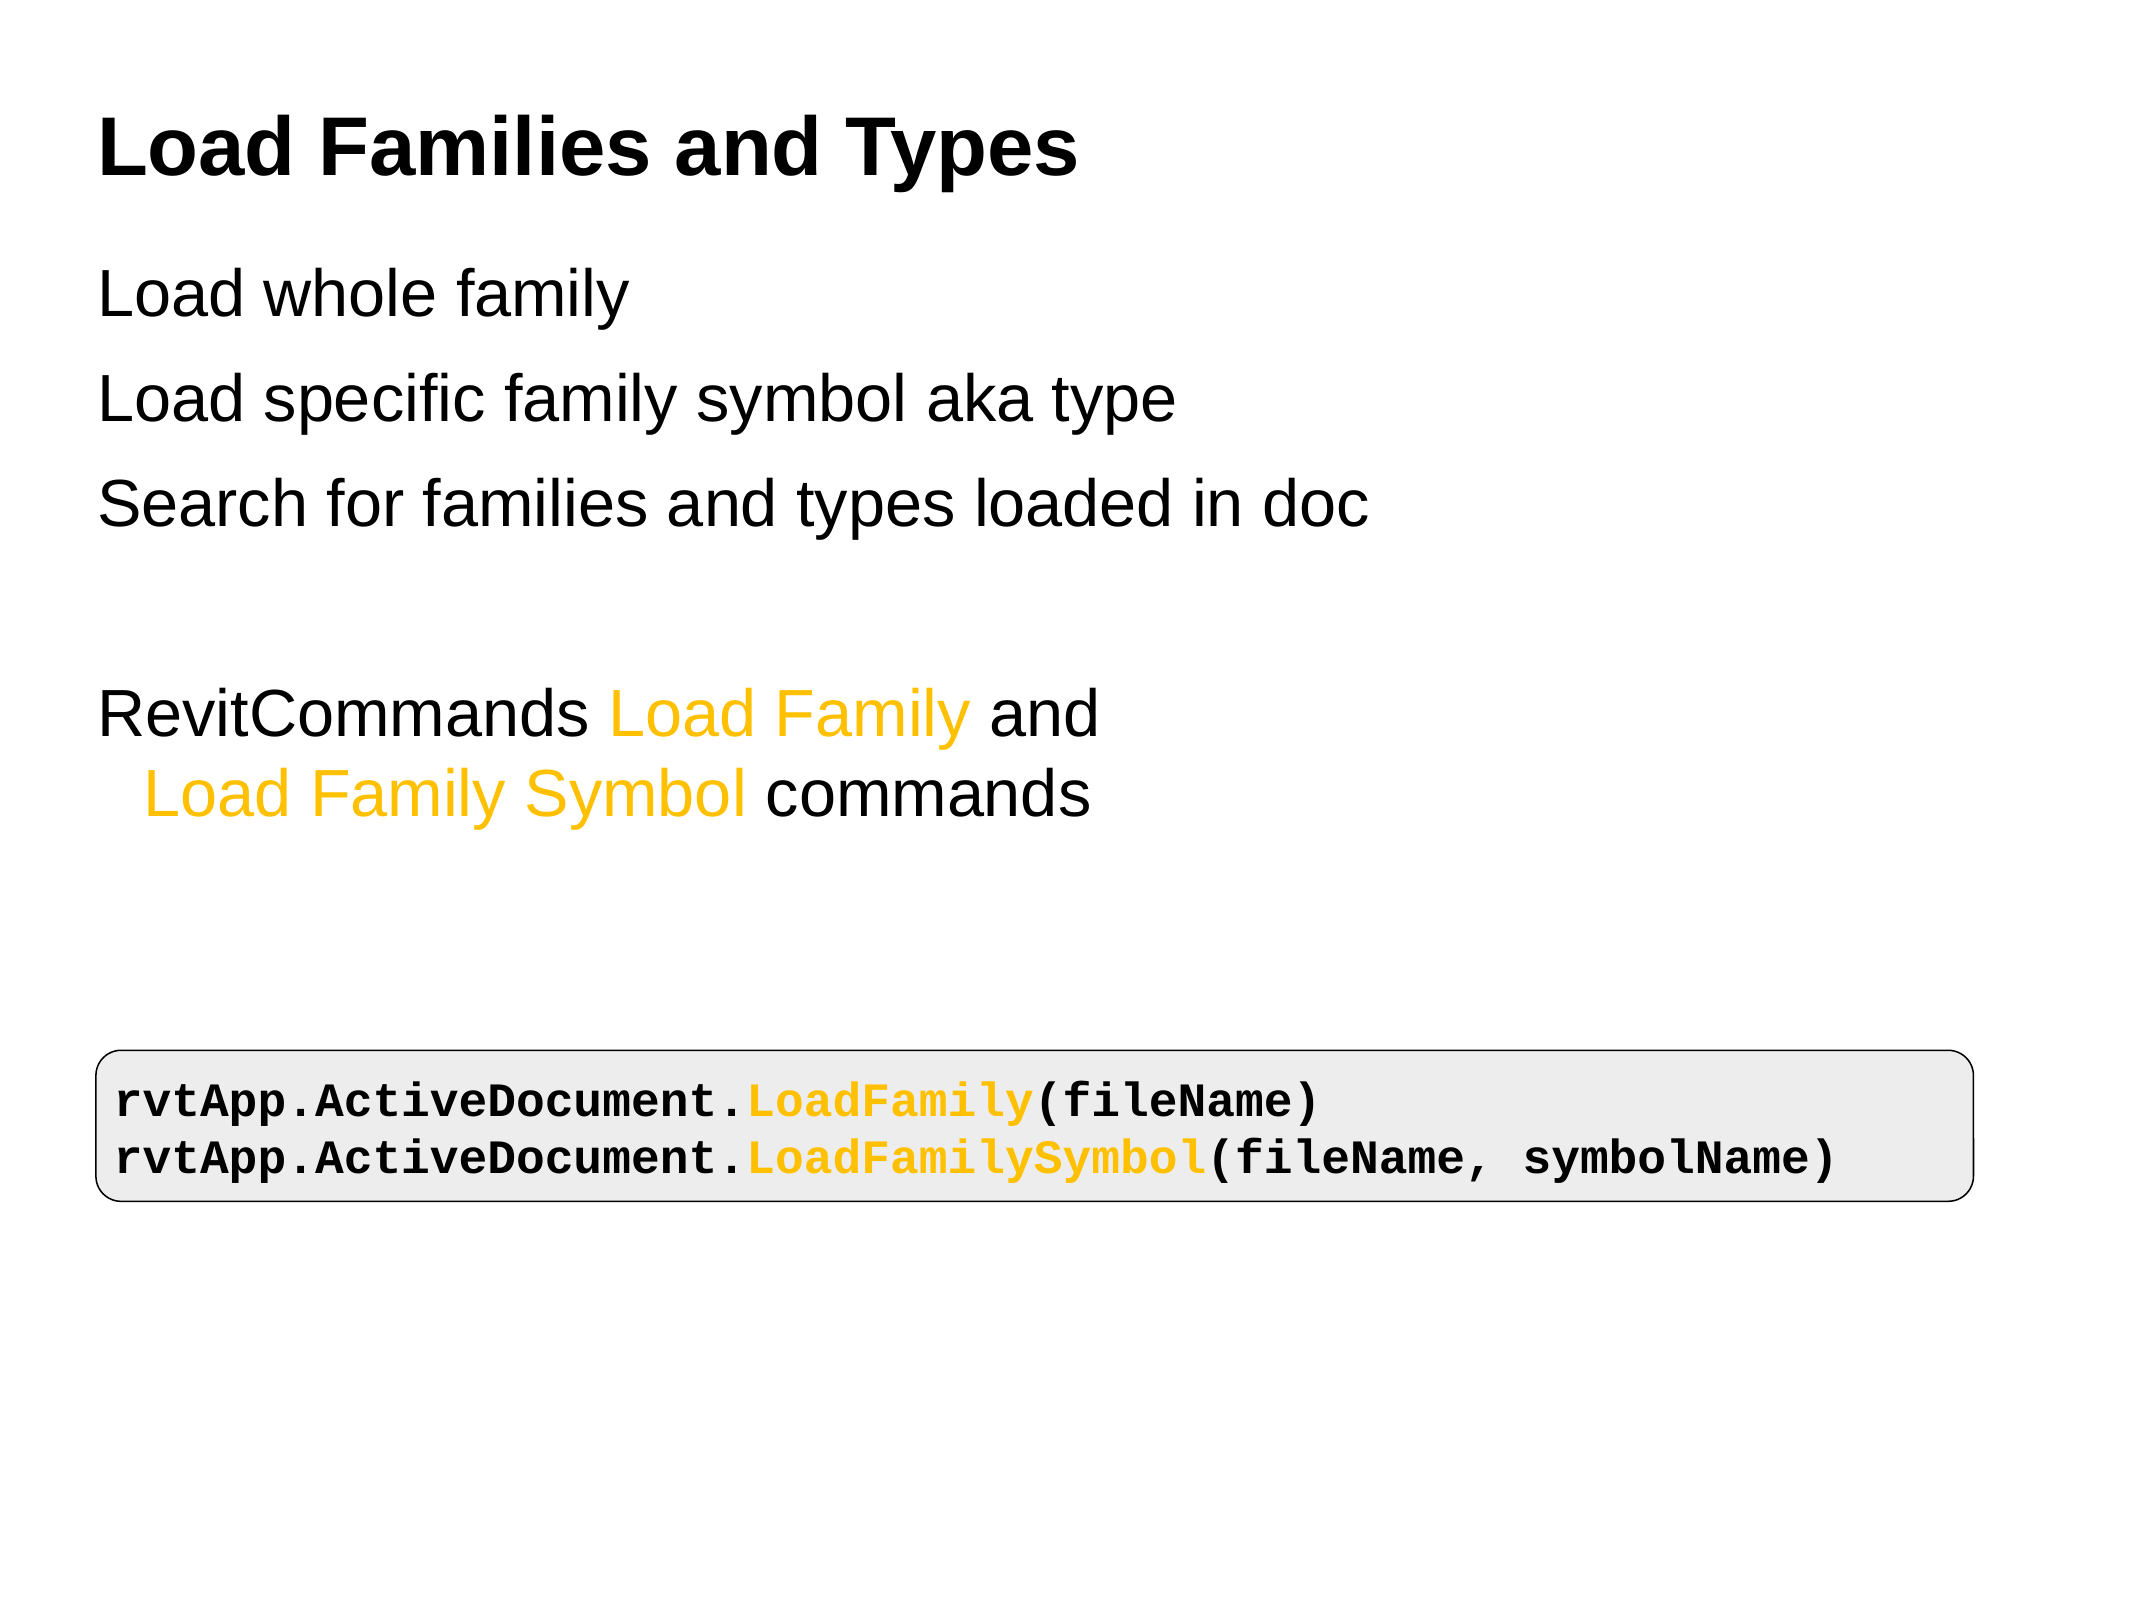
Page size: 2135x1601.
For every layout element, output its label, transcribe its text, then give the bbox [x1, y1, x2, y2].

list Load whole family Load specific family symbol aka type Search for families and types loaded in doc RevitCommands Load Family and Load Family Symbol commands [96, 249, 2028, 1464]
text_box rvtApp.ActiveDocument.LoadFamily(fileName) rvtApp.ActiveDocument.LoadFamilySymbol(fileName, symbolName) [95, 1050, 1974, 1202]
title Load Families and Types [96, 59, 2028, 226]
